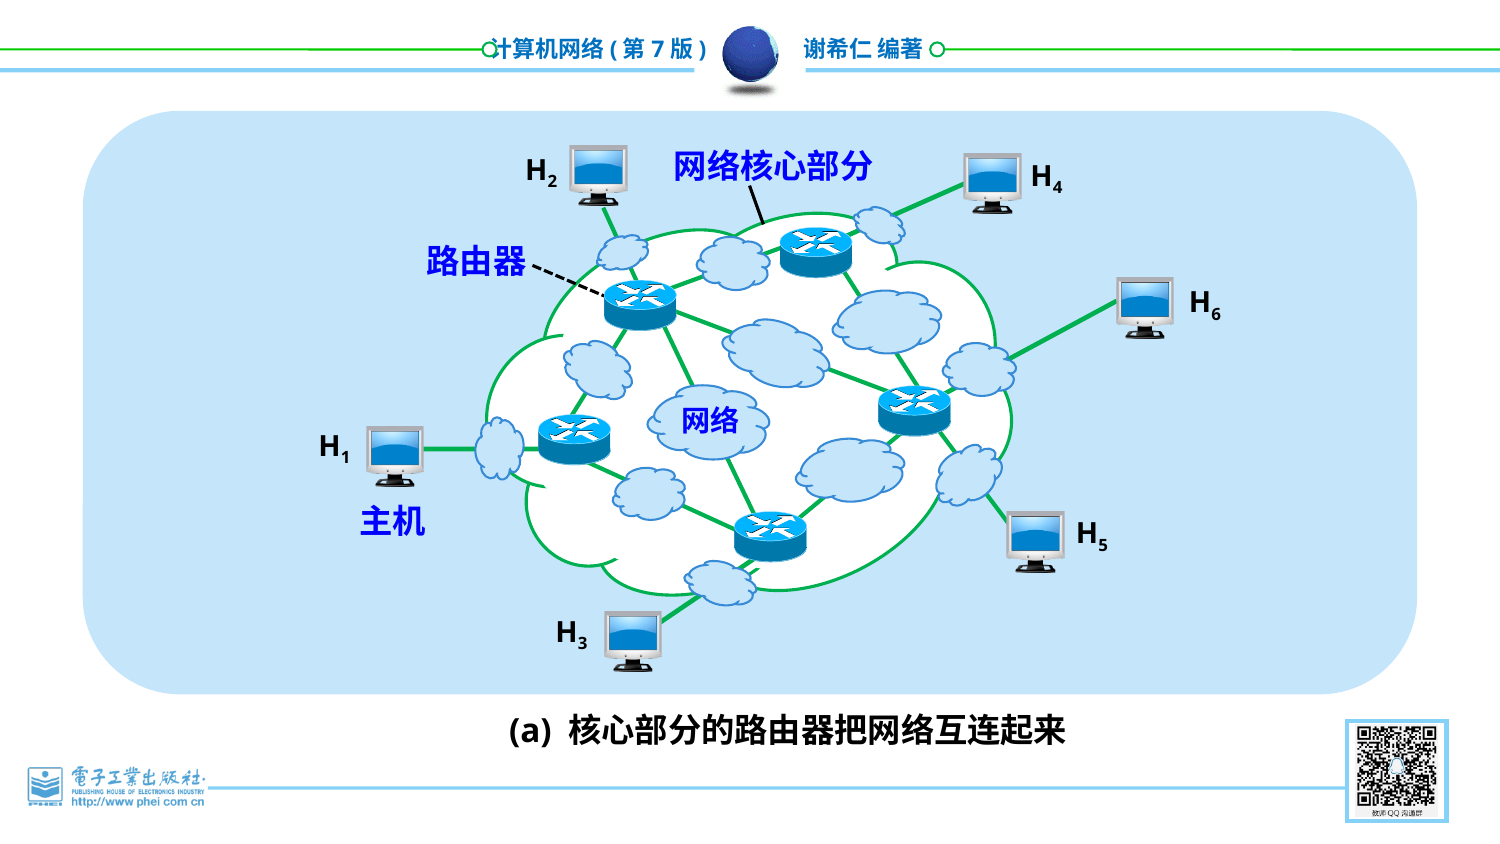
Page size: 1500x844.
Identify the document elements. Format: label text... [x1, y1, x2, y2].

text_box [300, 137, 1239, 675]
text_box [80, 108, 1420, 697]
picture [23, 764, 208, 809]
text_box (a) 核心部分的路由器把网络互连起来 [454, 701, 1122, 757]
picture [1355, 724, 1438, 817]
picture [720, 24, 780, 100]
